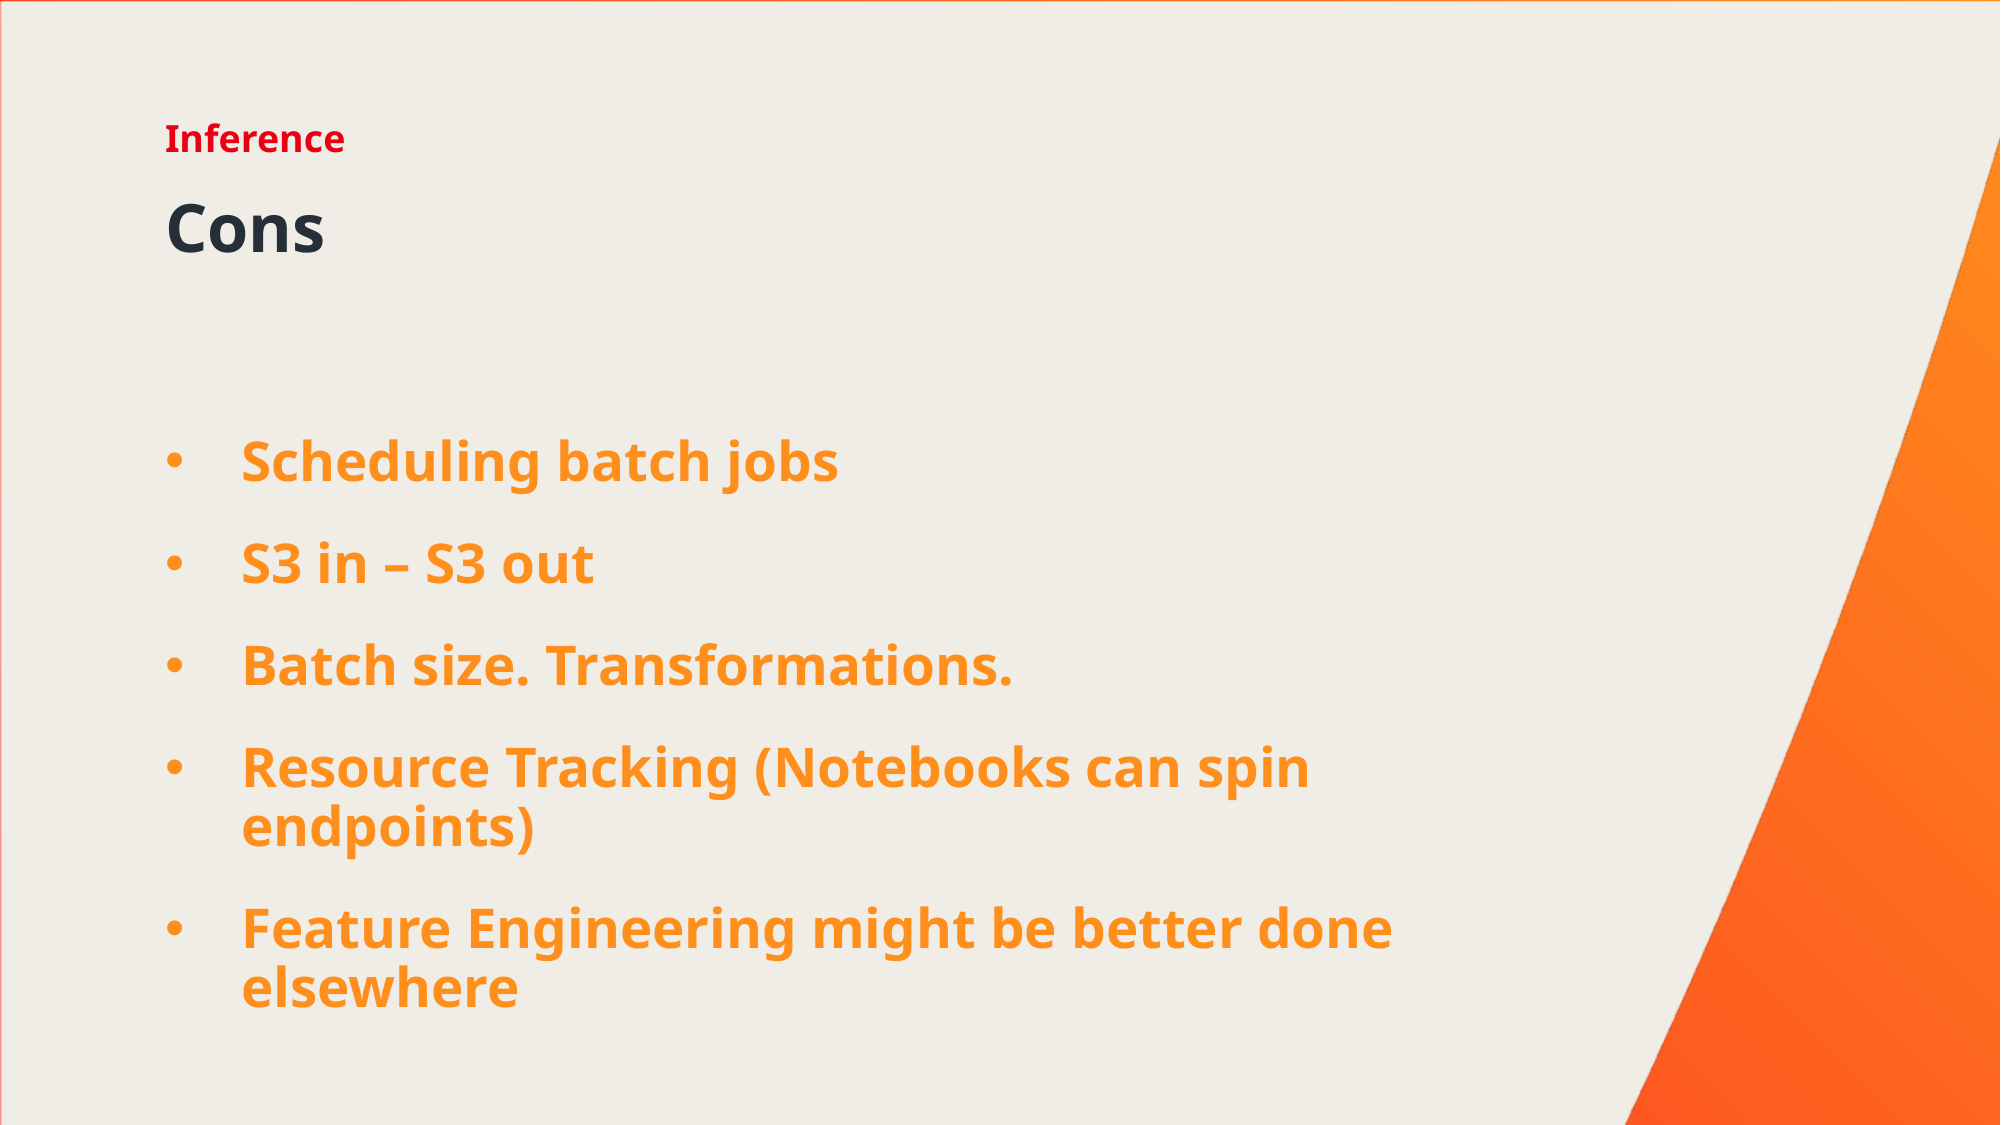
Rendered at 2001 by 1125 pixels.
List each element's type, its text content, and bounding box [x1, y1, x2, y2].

list Inference [150, 112, 1611, 170]
list Scheduling batch jobs S3 in – S3 out Batch size. Transformations. Resource Tracking (Notebooks can spin endpoints) Feature Engineering might be better done elsewhere [150, 426, 1627, 1030]
picture [3, 2, 2000, 1125]
title Cons [150, 187, 1611, 279]
